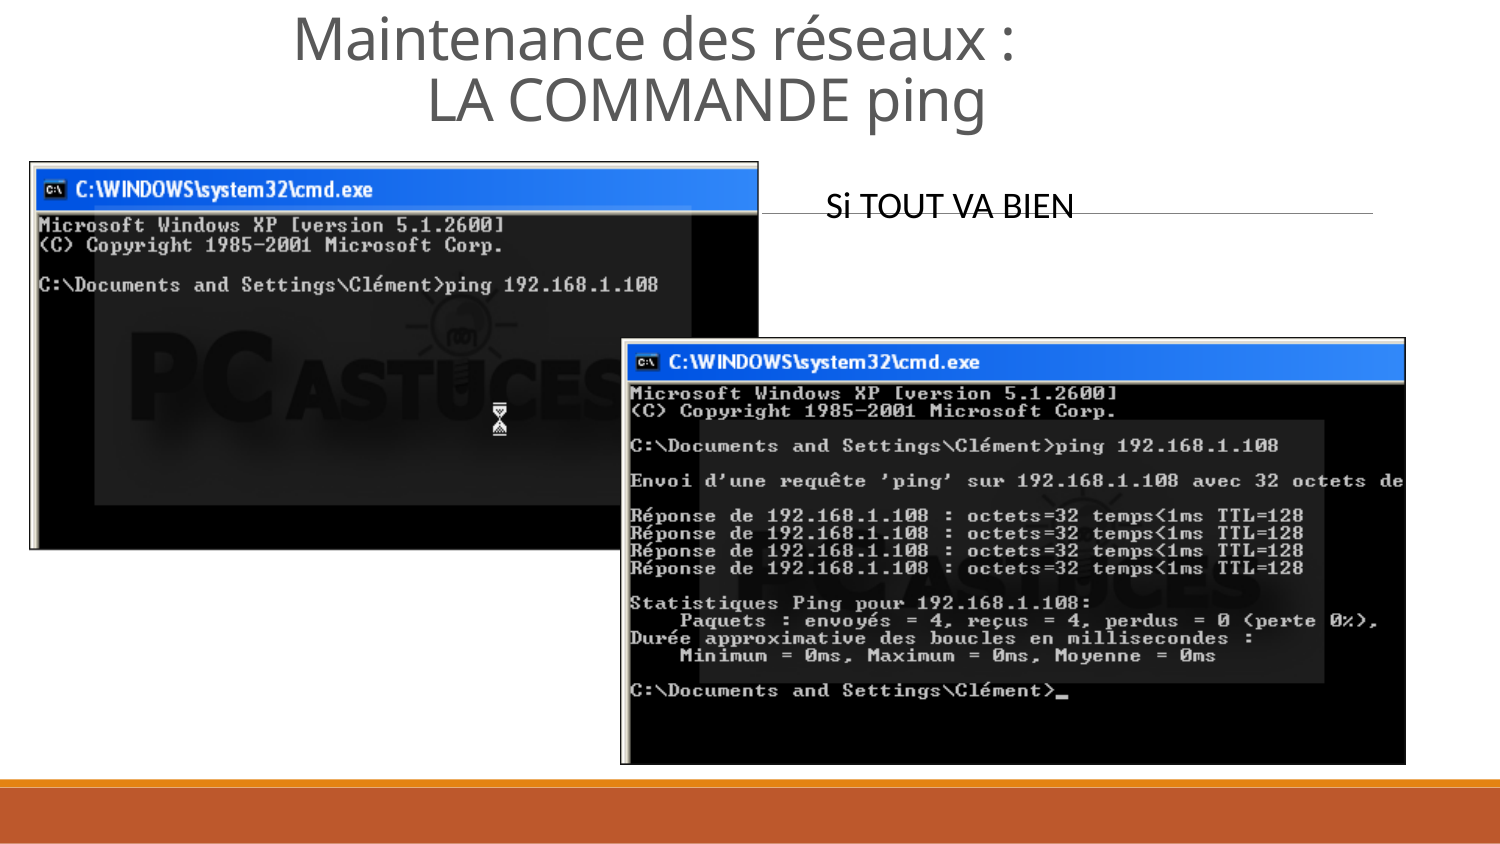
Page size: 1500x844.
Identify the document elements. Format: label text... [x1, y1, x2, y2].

title Maintenance des réseaux : LA COMMANDE ping [277, 0, 1500, 141]
picture [619, 336, 1407, 765]
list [28, 161, 763, 553]
text_box Si TOUT VA BIEN [811, 173, 1091, 234]
